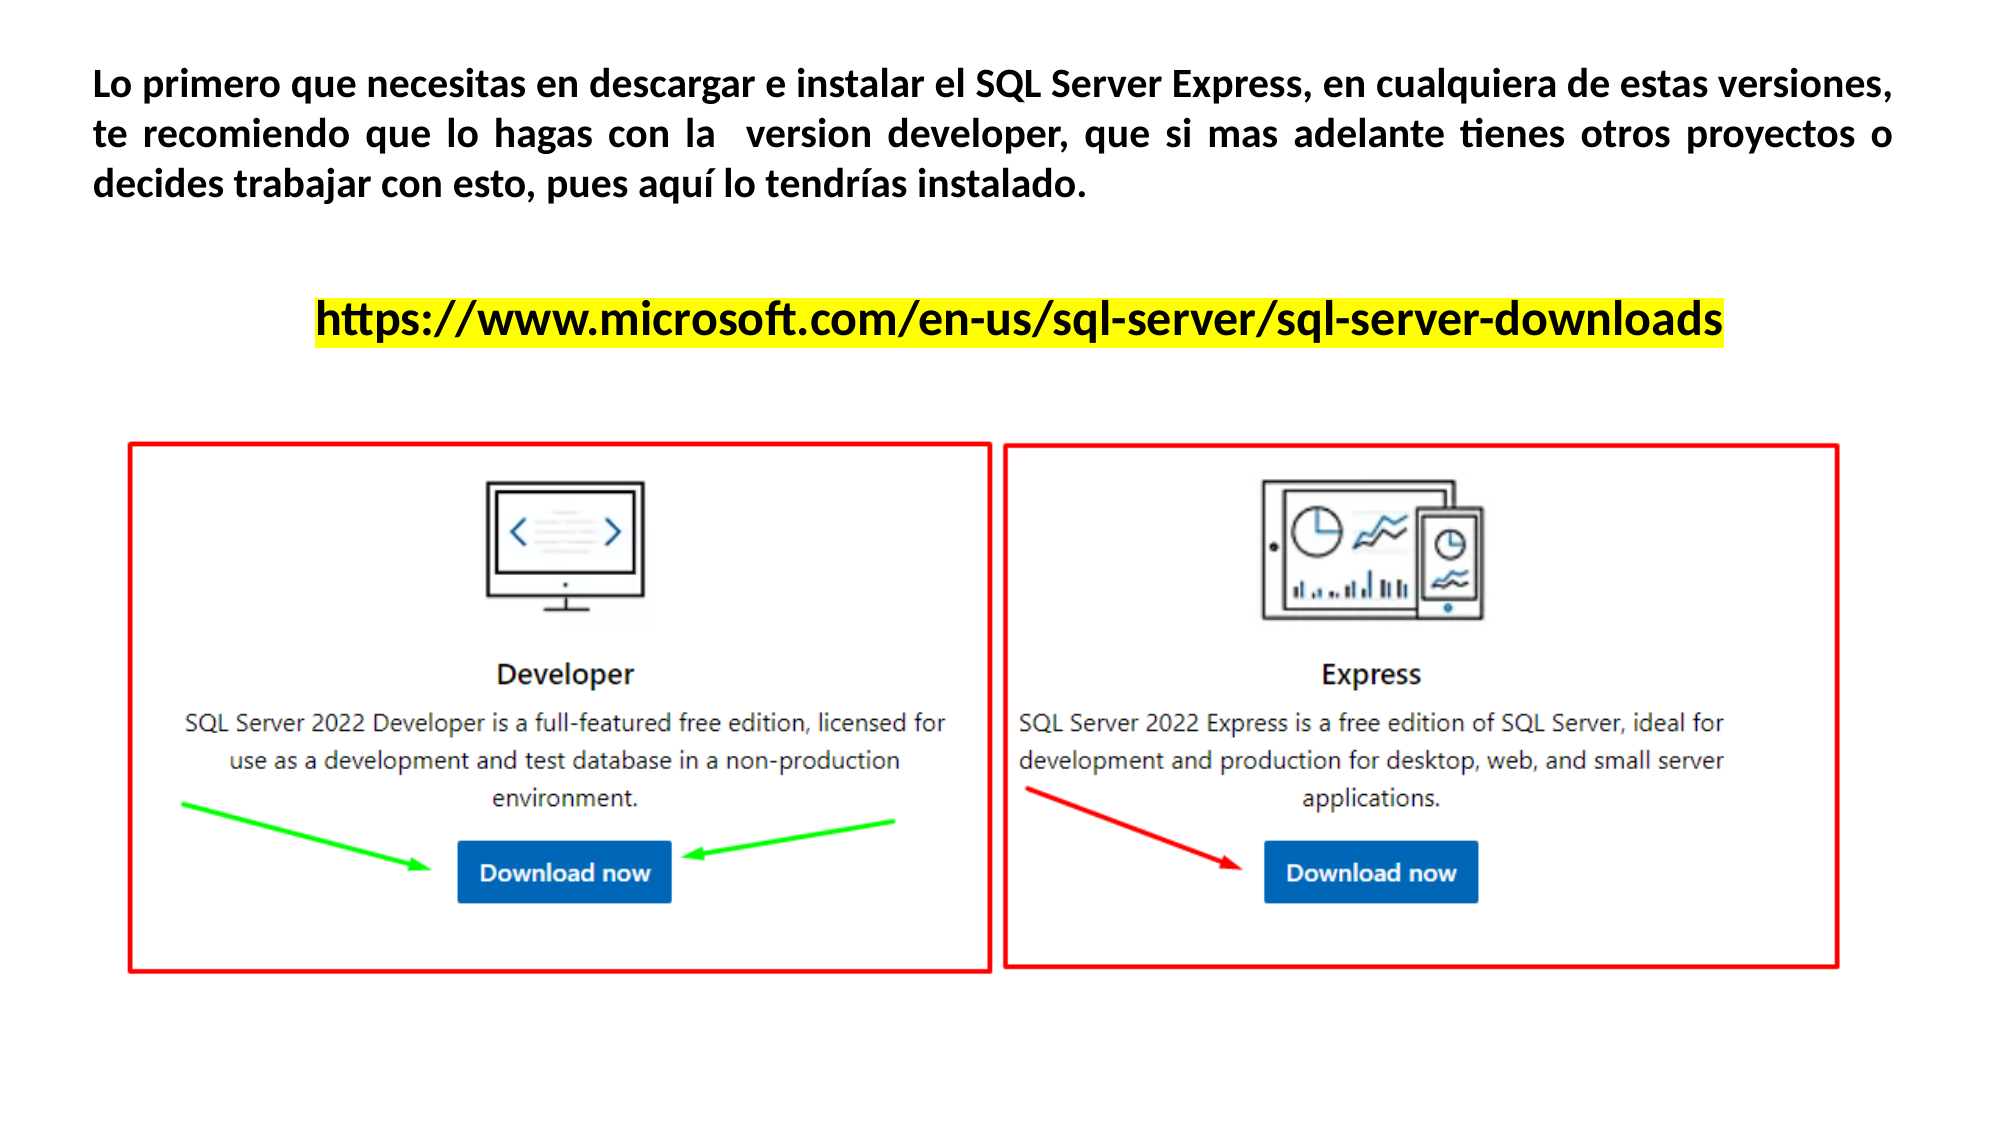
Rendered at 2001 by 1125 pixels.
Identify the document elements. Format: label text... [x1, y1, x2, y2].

text_box Lo primero que necesitas en descargar e instalar el SQL Server Express, en cualquiera de estas versiones, te recomiendo que lo hagas con la version developer, que si mas adelante tienes otros proyectos o decides trabajar con esto, pues aquí lo tendrías instalado. [78, 48, 1910, 214]
text_box https://www.microsoft.com/en-us/sql-server/sql-server-downloads [281, 277, 1758, 353]
picture [78, 420, 1882, 1021]
